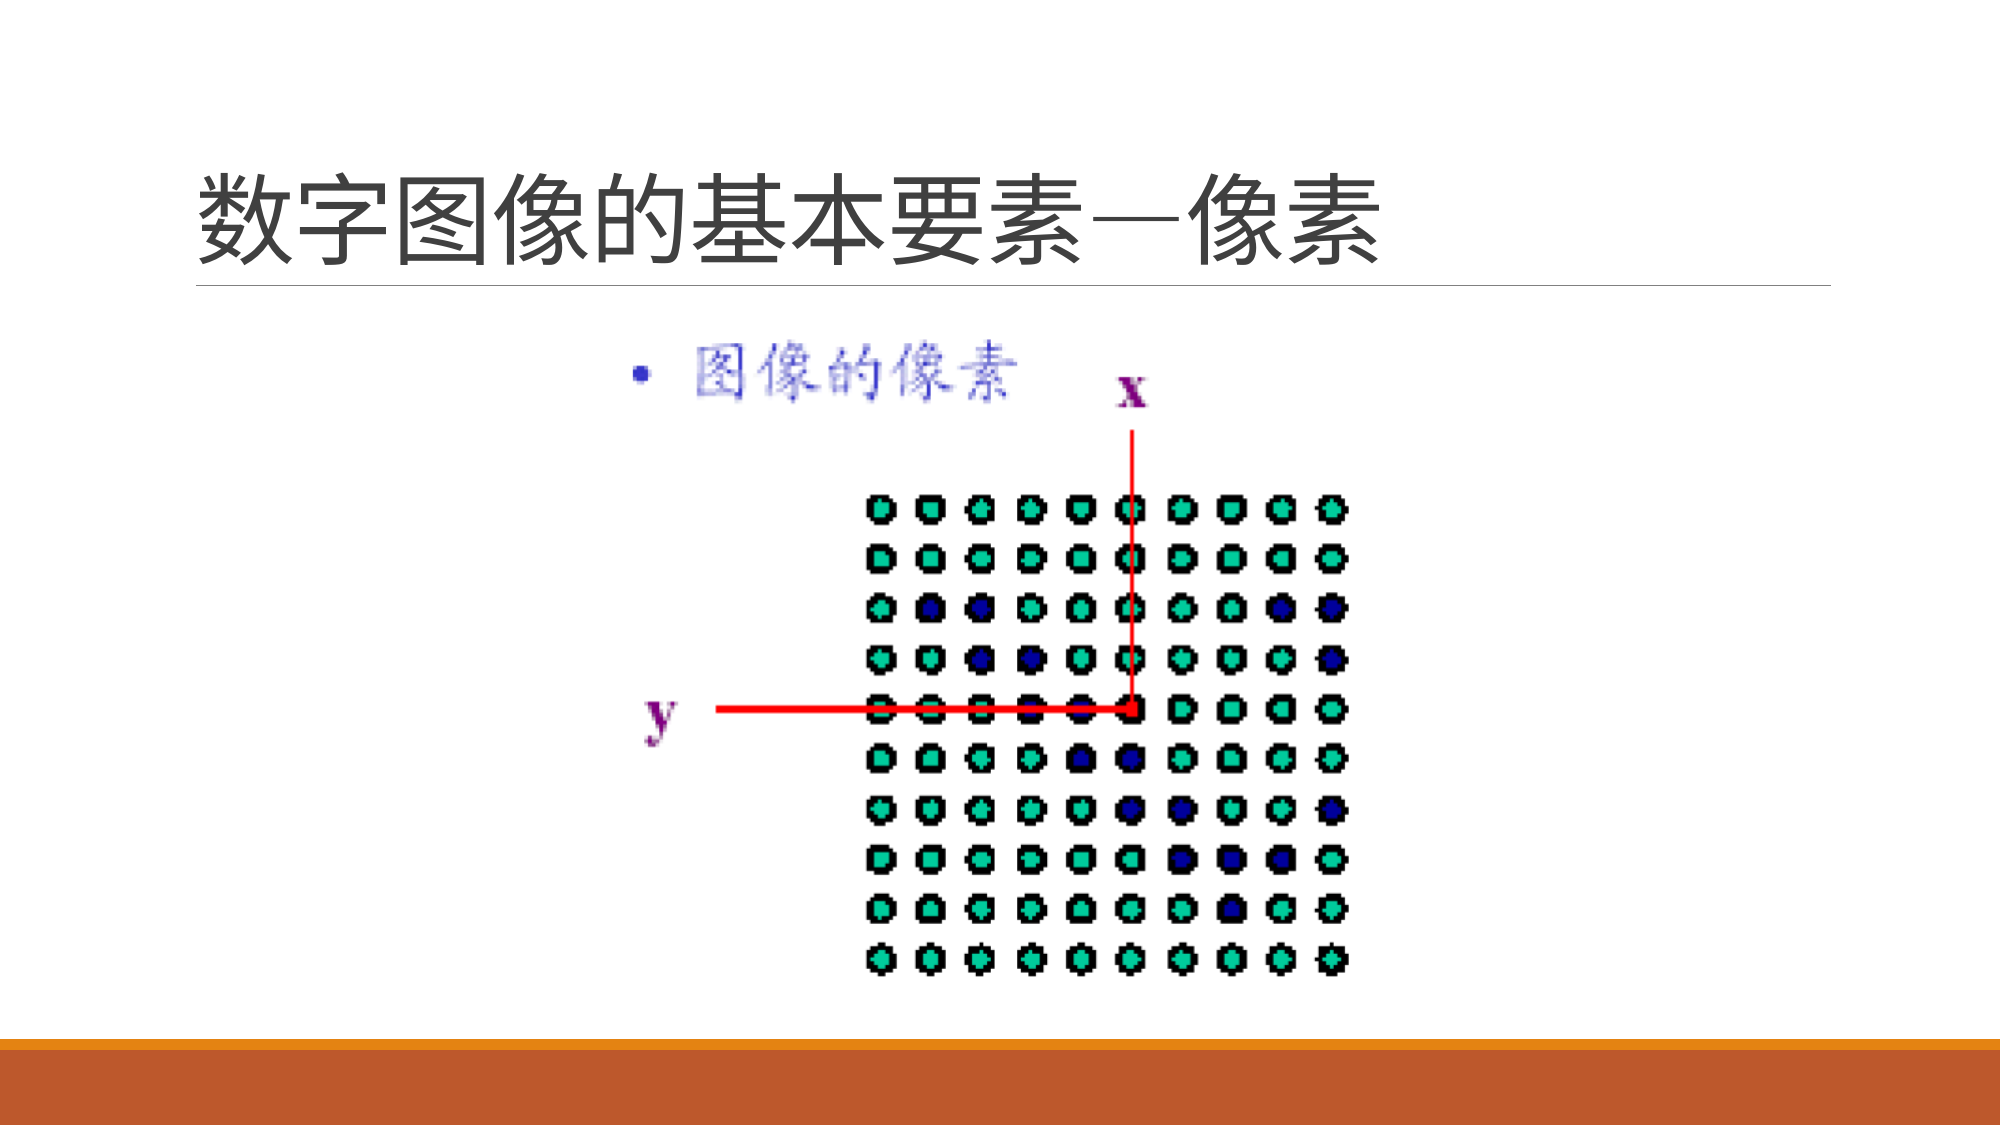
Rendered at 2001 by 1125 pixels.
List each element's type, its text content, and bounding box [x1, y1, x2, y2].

title 数字图像的基本要素—像素 [180, 47, 1830, 285]
picture [597, 322, 1439, 1010]
